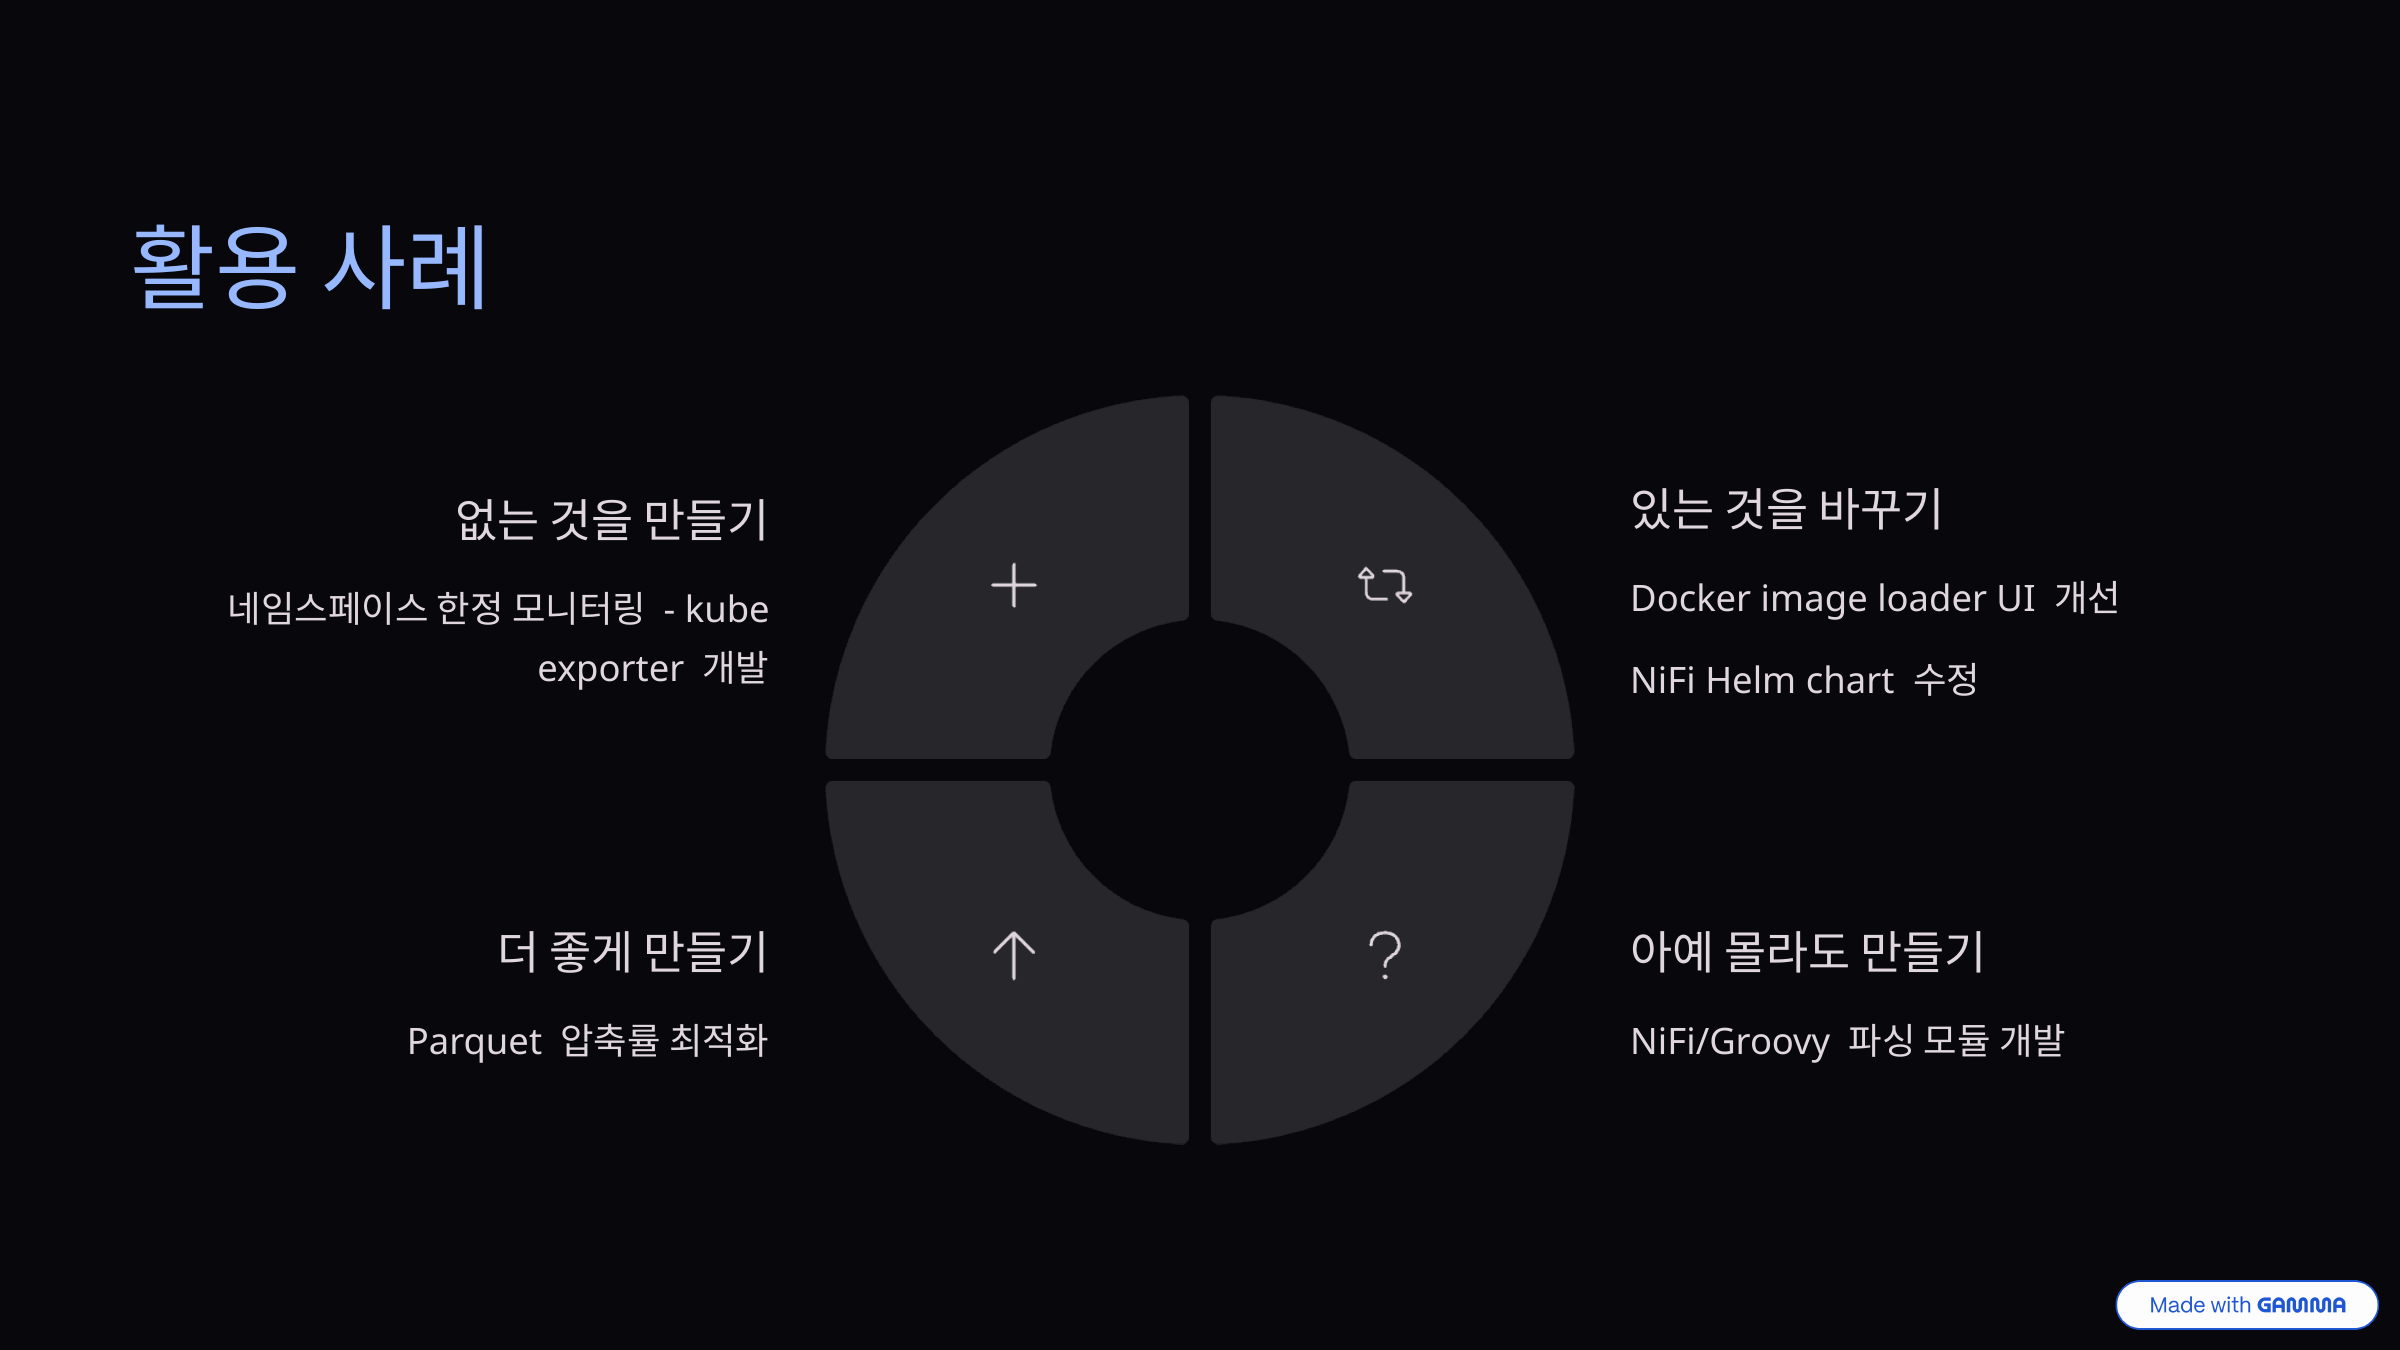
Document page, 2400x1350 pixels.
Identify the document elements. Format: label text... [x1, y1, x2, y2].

text_box 있는 것을 바꾸기 [1630, 478, 2096, 537]
text_box 없는 것을 만들기 [304, 489, 770, 548]
text_box Parquet 압축률 최적화 [130, 1002, 770, 1062]
text_box 활용 사례 [130, 205, 1061, 322]
text_box 네임스페이스 한정 모니터링 - kube exporter 개발 [130, 570, 770, 690]
picture [2106, 1271, 2389, 1339]
picture [825, 395, 1575, 1145]
text_box Docker image loader UI 개선 [1630, 559, 2270, 619]
text_box 아예 몰라도 만들기 [1630, 921, 2096, 980]
text_box NiFi/Groovy 파싱 모듈 개발 [1630, 1002, 2270, 1062]
text_box NiFi Helm chart 수정 [1630, 640, 2270, 701]
text_box 더 좋게 만들기 [304, 921, 770, 980]
